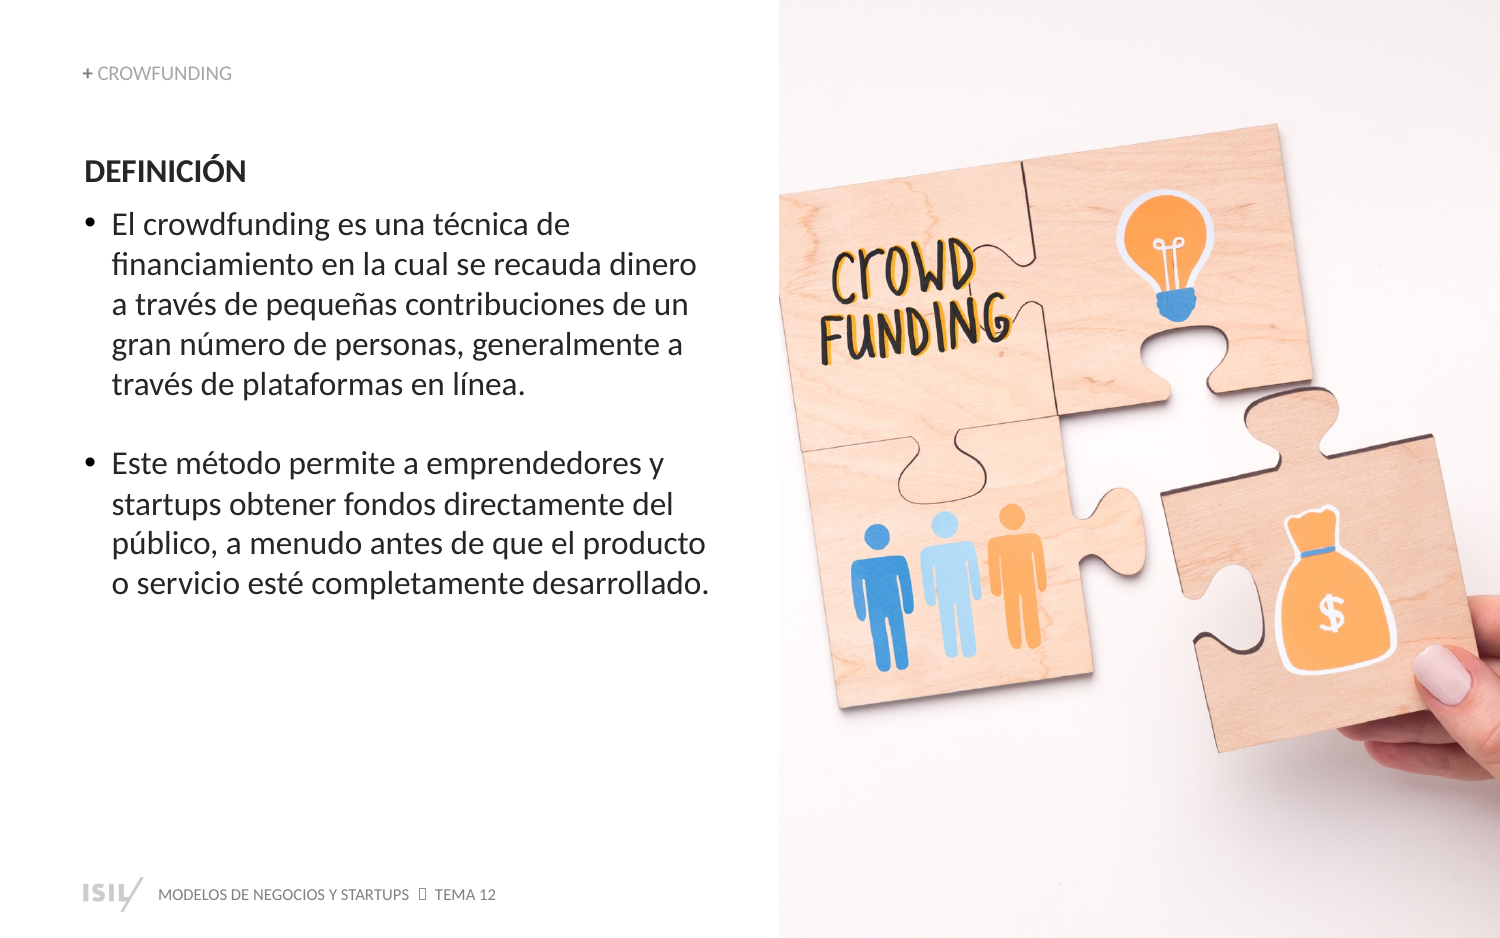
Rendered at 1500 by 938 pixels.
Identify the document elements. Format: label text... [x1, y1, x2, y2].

picture [779, 0, 1500, 938]
text_box DEFINICIÓN El crowdfunding es una técnica de financiamiento en la cual se recauda dinero a través de pequeñas contribuciones de un gran número de personas, generalmente a través de plataformas en línea. Este método permite a emprendedores y startups obtener fondos directamente del público, a menudo antes de que el producto o servicio esté completamente desarrollado. [82, 149, 721, 602]
text_box + CROWFUNDING [82, 61, 721, 85]
